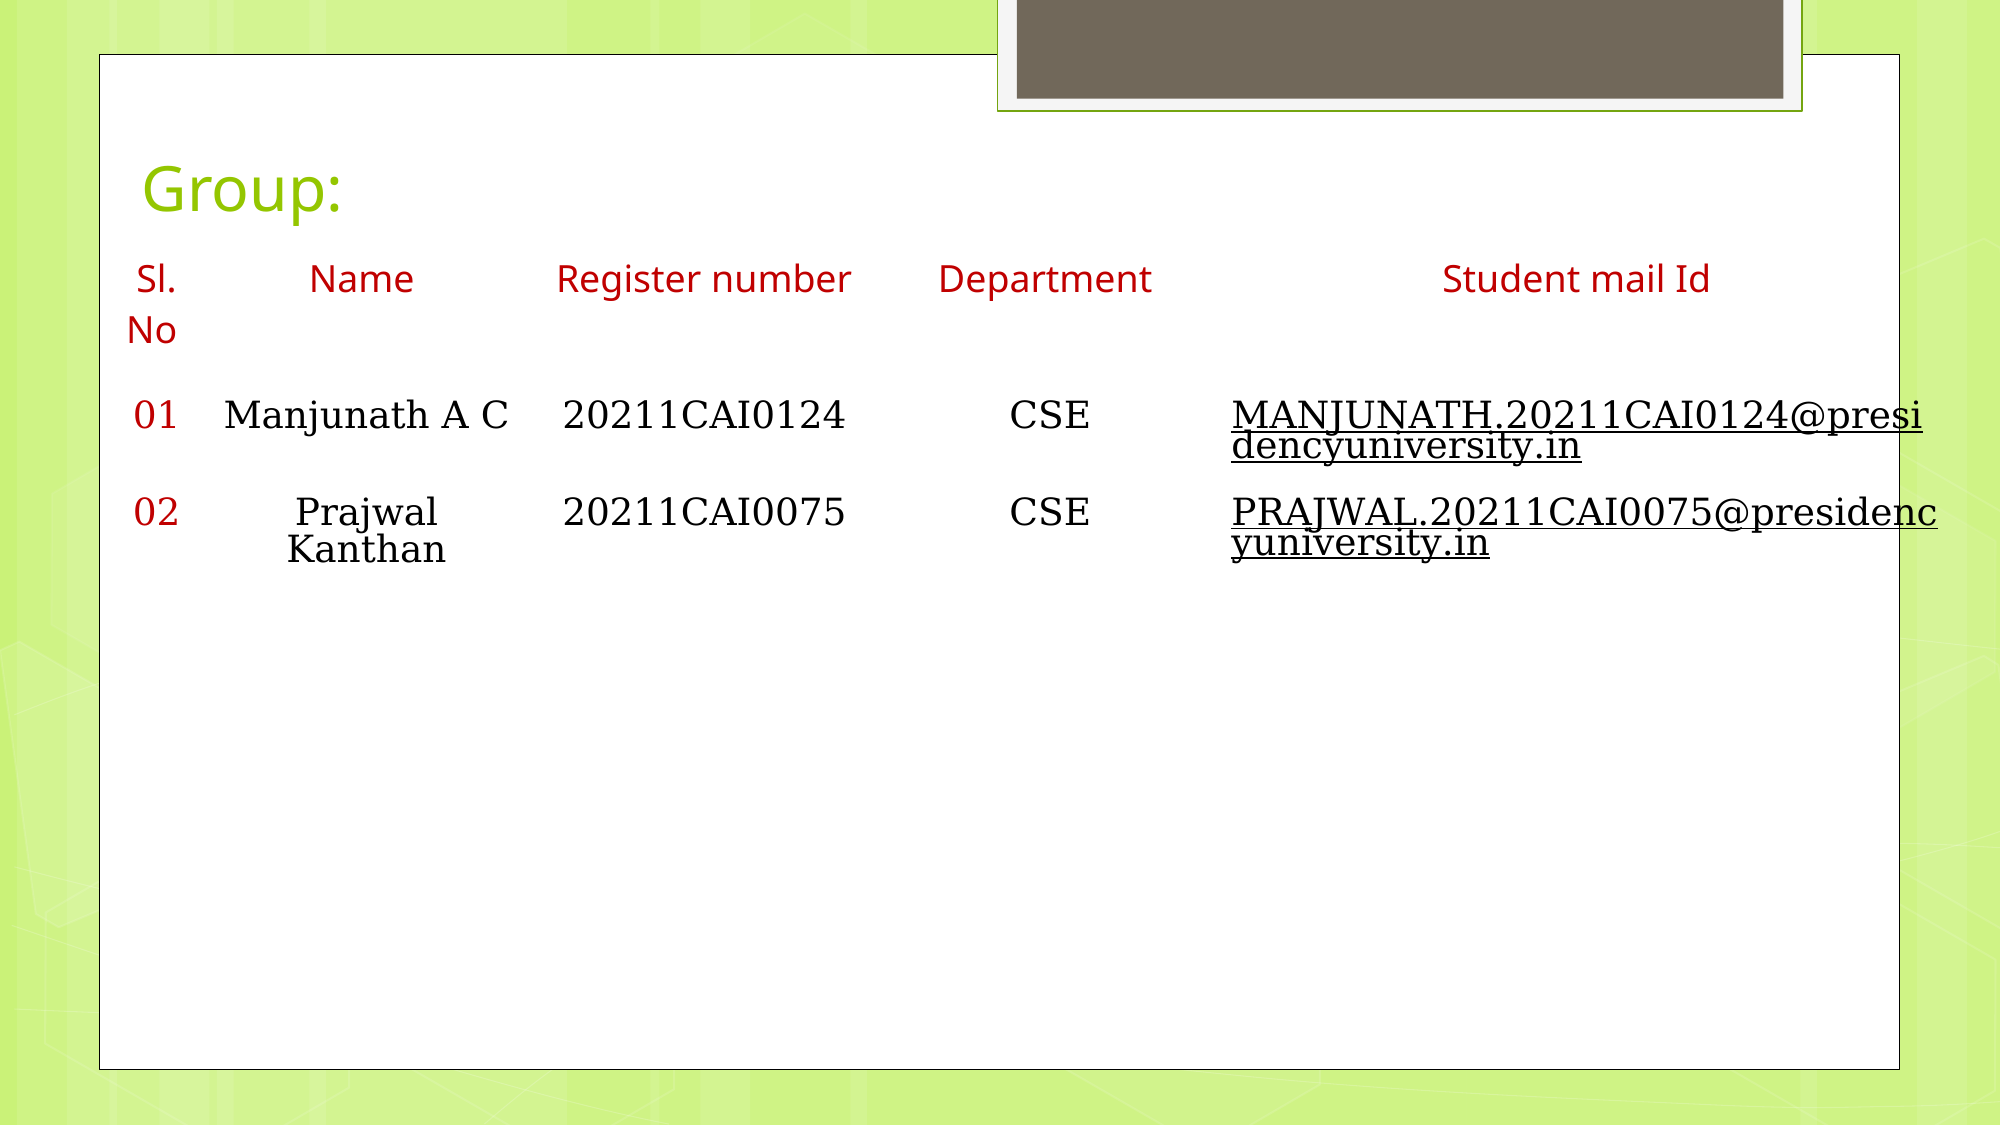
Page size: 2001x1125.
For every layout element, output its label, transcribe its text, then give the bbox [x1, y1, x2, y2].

table_cell Prajwal Kanthan [208, 488, 525, 585]
table_header Register number [525, 245, 884, 391]
table_cell 20211CAI0075 [525, 488, 884, 585]
table_cell CSE [884, 488, 1217, 585]
table_header Department [884, 245, 1217, 391]
table_cell 02 [105, 488, 208, 585]
table_header Name [208, 245, 525, 391]
table_cell 20211CAI0124 [525, 391, 884, 488]
table_cell MANJUNATH.20211CAI0124@presidencyuniversity.in [1217, 391, 1956, 488]
table_header Sl. No [105, 245, 208, 391]
table_header Student mail Id [1217, 245, 1956, 391]
table_cell 01 [105, 391, 208, 488]
title Group: [126, 137, 1765, 238]
table_cell CSE [884, 391, 1217, 488]
table_cell PRAJWAL.20211CAI0075@presidencyuniversity.in [1217, 488, 1956, 585]
table_cell Manjunath A C [208, 391, 525, 488]
